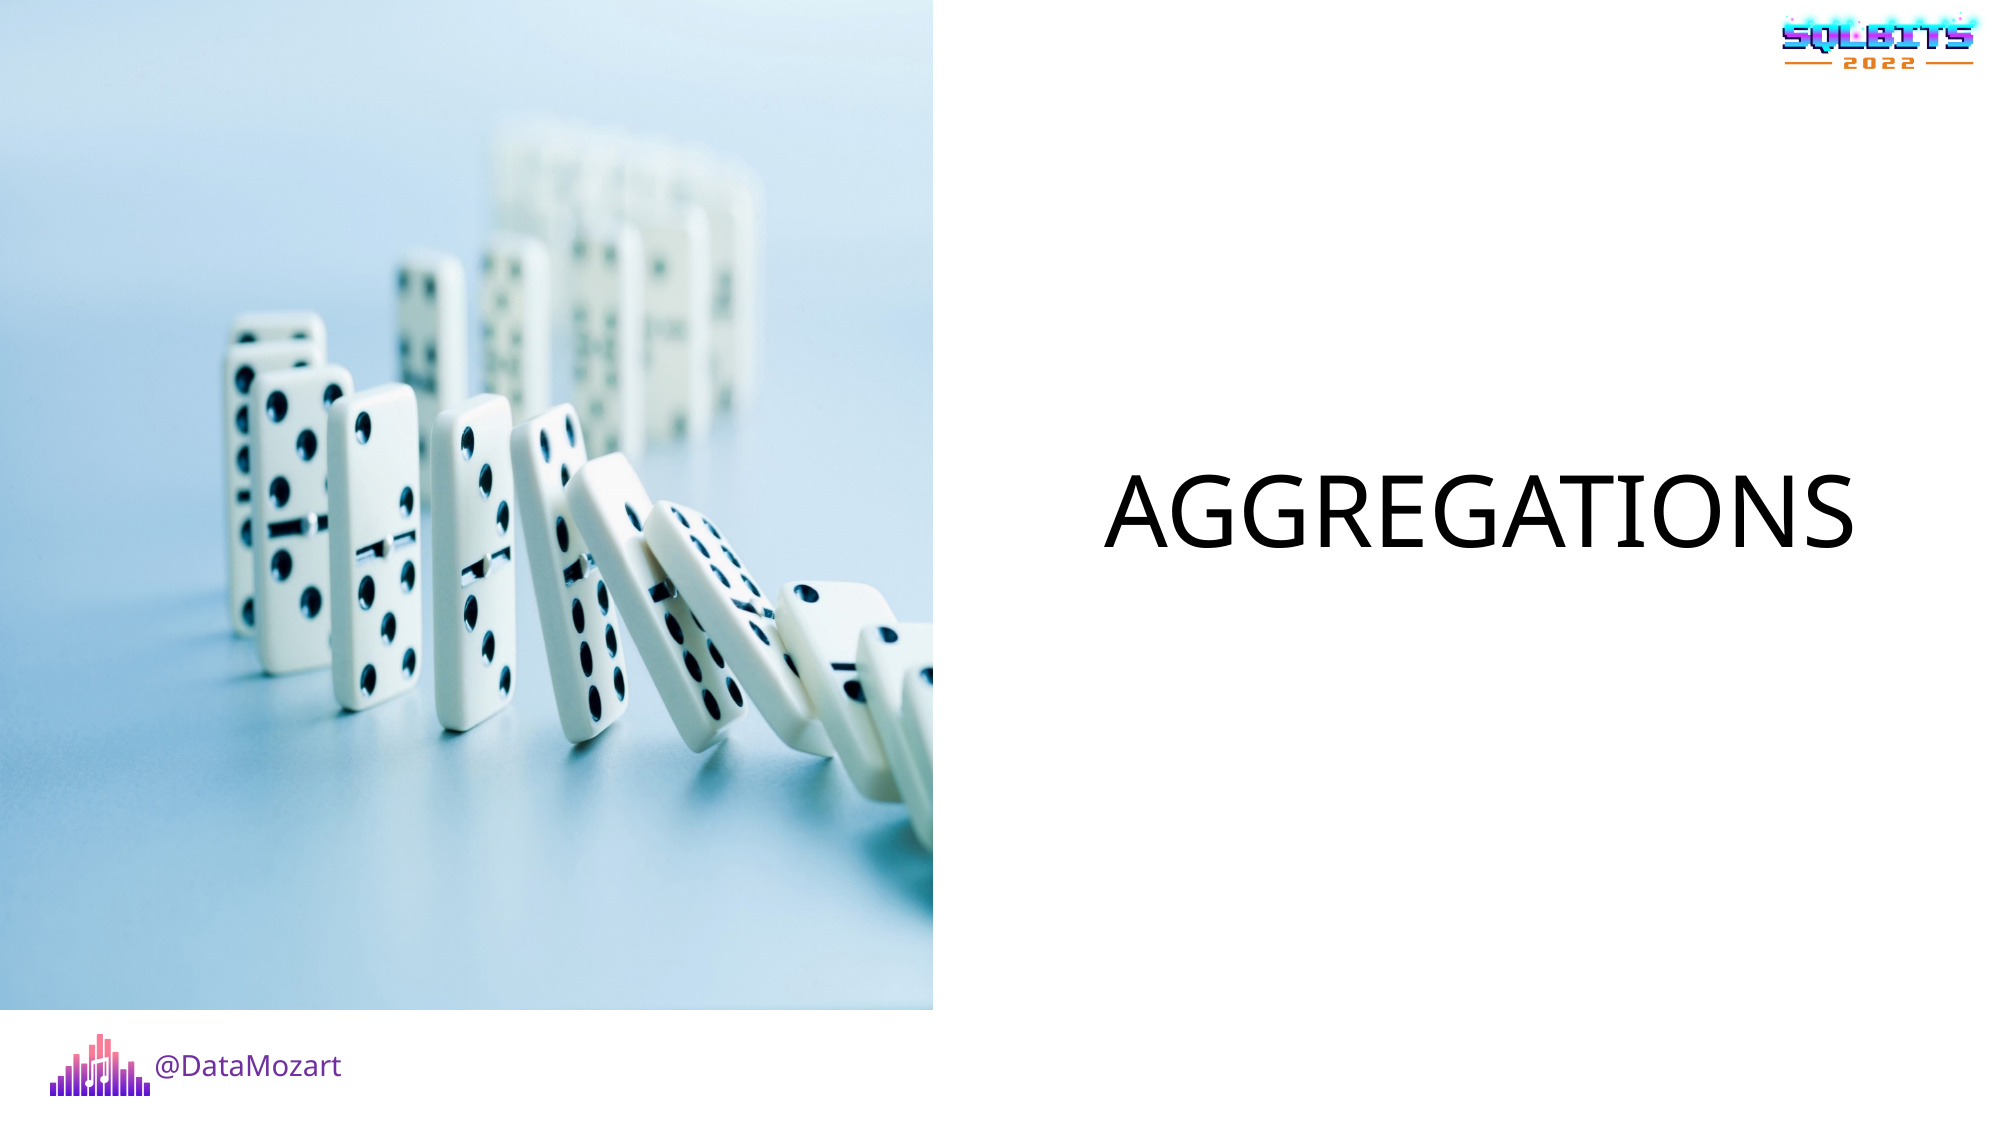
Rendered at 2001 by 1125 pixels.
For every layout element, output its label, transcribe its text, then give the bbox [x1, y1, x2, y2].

text_box AGGREGATIONS [933, 454, 2000, 563]
picture [1777, 7, 1989, 69]
picture [50, 1034, 150, 1096]
picture [0, 0, 933, 1010]
